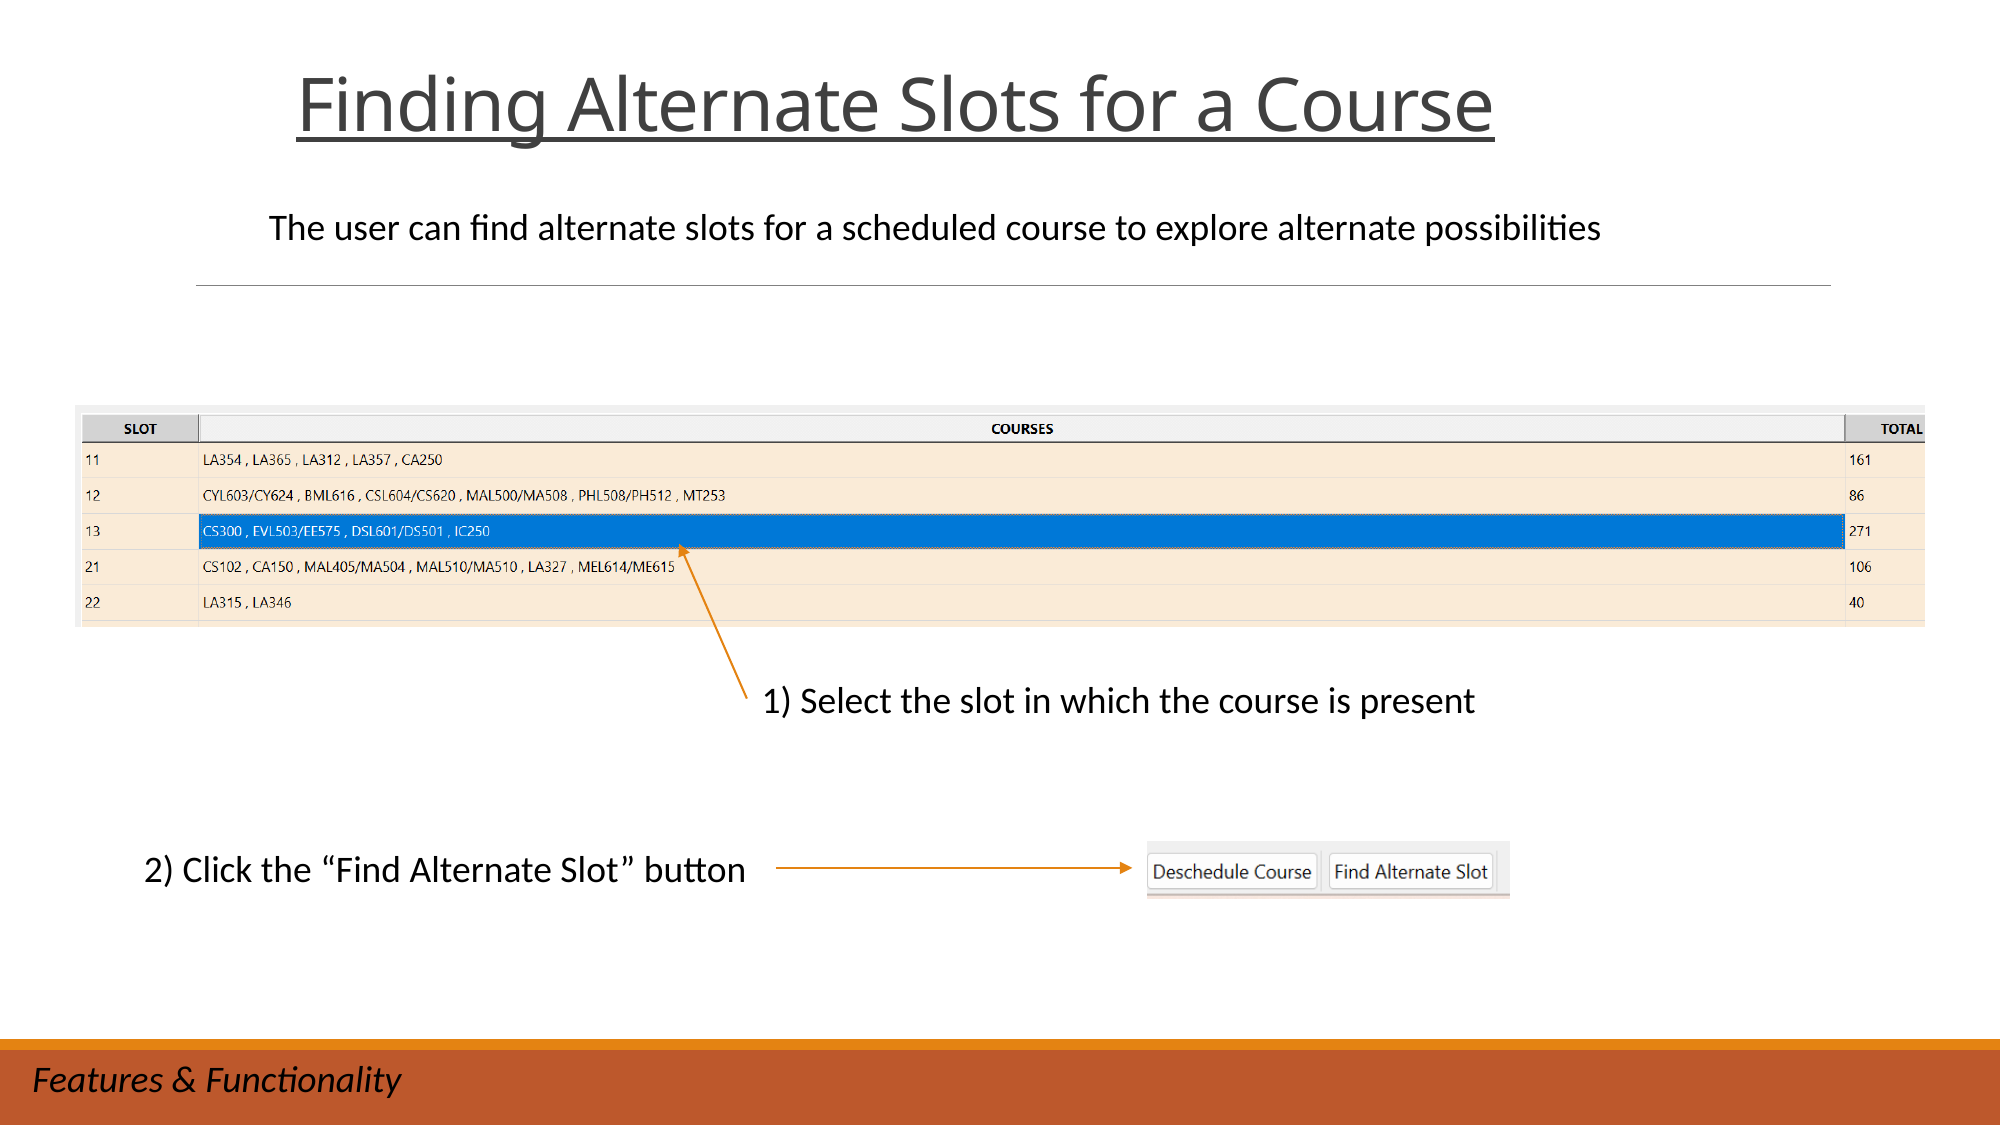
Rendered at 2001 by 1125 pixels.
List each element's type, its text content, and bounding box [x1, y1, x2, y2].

text_box The user can find alternate slots for a scheduled course to explore alternate possibilities [253, 195, 2000, 256]
picture [1147, 841, 1510, 899]
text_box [678, 543, 748, 700]
text_box Features & Functionality [17, 1047, 424, 1108]
title Finding Alternate Slots for a Course [281, 15, 1719, 154]
text_box 1) Select the slot in which the course is present [746, 668, 1764, 729]
picture [74, 404, 1926, 628]
text_box 2) Click the “Find Alternate Slot” button [129, 837, 1158, 898]
